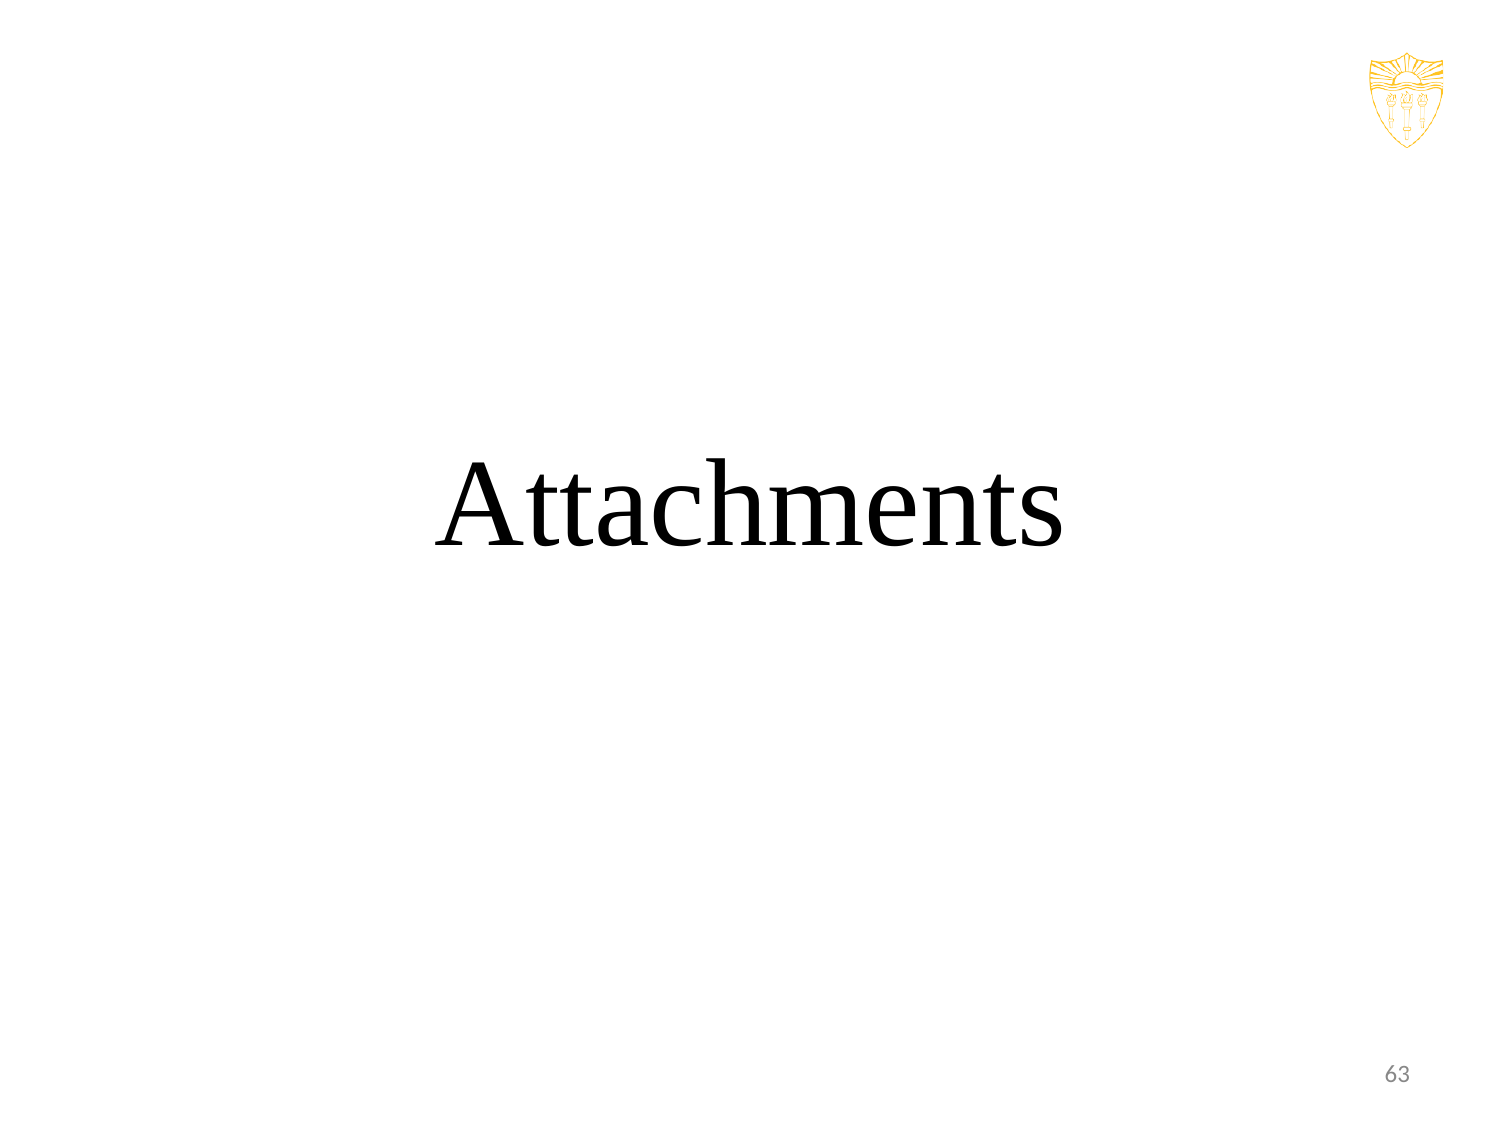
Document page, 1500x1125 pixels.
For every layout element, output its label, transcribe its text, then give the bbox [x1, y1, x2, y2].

slide_number 63 [1074, 738, 1425, 1125]
picture [1369, 52, 1444, 148]
text_box Attachments [432, 420, 1198, 571]
